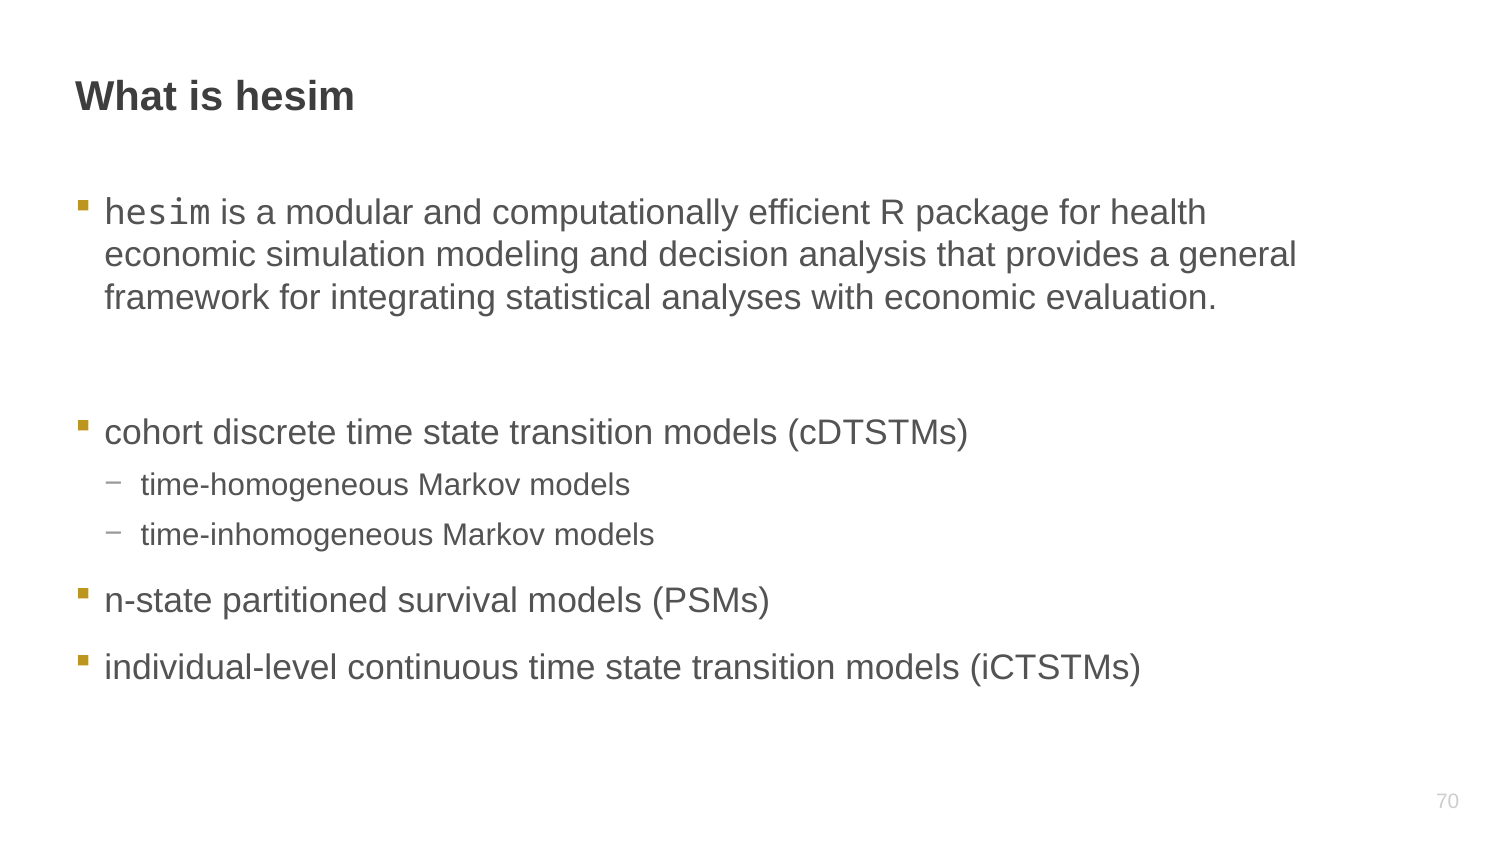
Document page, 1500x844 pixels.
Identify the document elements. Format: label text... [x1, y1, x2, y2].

title What is hesim [75, 0, 1325, 188]
slide_number 69 [1393, 777, 1475, 823]
list hesim is a modular and computationally efficient R package for health economic simulation modeling and decision analysis that provides a general framework for integrating statistical analyses with economic evaluation. cohort discrete time state transition models (cDTSTMs) time-homogeneous Markov models time-inhomogeneous Markov models n-state partitioned survival models (PSMs) individual-level continuous time state transition models (iCTSTMs) [75, 188, 1325, 745]
